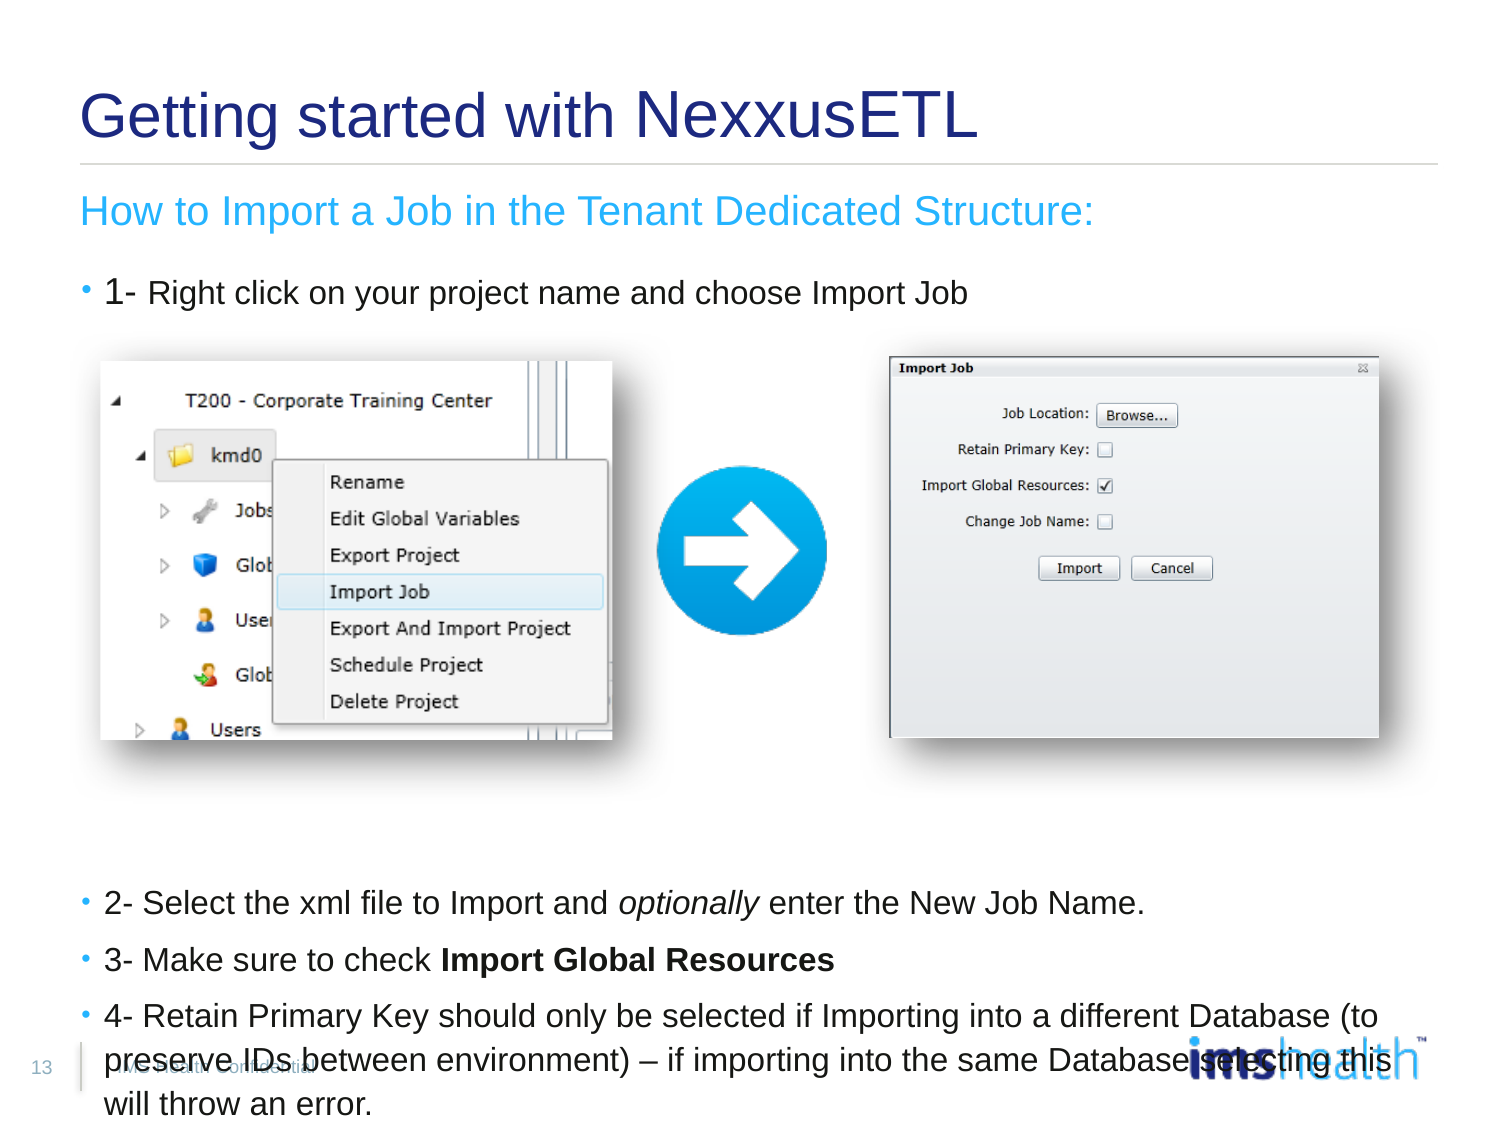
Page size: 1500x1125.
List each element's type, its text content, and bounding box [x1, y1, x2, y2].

title Getting started with NexxusETL [79, 12, 1438, 152]
list How to Import a Job in the Tenant Dedicated Structure: [79, 178, 1438, 230]
picture [889, 355, 1380, 738]
list 1- Right click on your project name and choose Import Job 2- Select the xml file to Import and optionally enter the New Job Name. 3- Make sure to check Import Global Resources 4- Retain Primary Key should only be selected if Importing into a different Database (to preserve IDs between environment) – if importing into the same Database selecting this will throw an error. [81, 262, 1440, 1097]
picture [100, 361, 613, 740]
footer IMS Health Confidential [102, 1036, 1042, 1097]
picture [648, 455, 838, 646]
